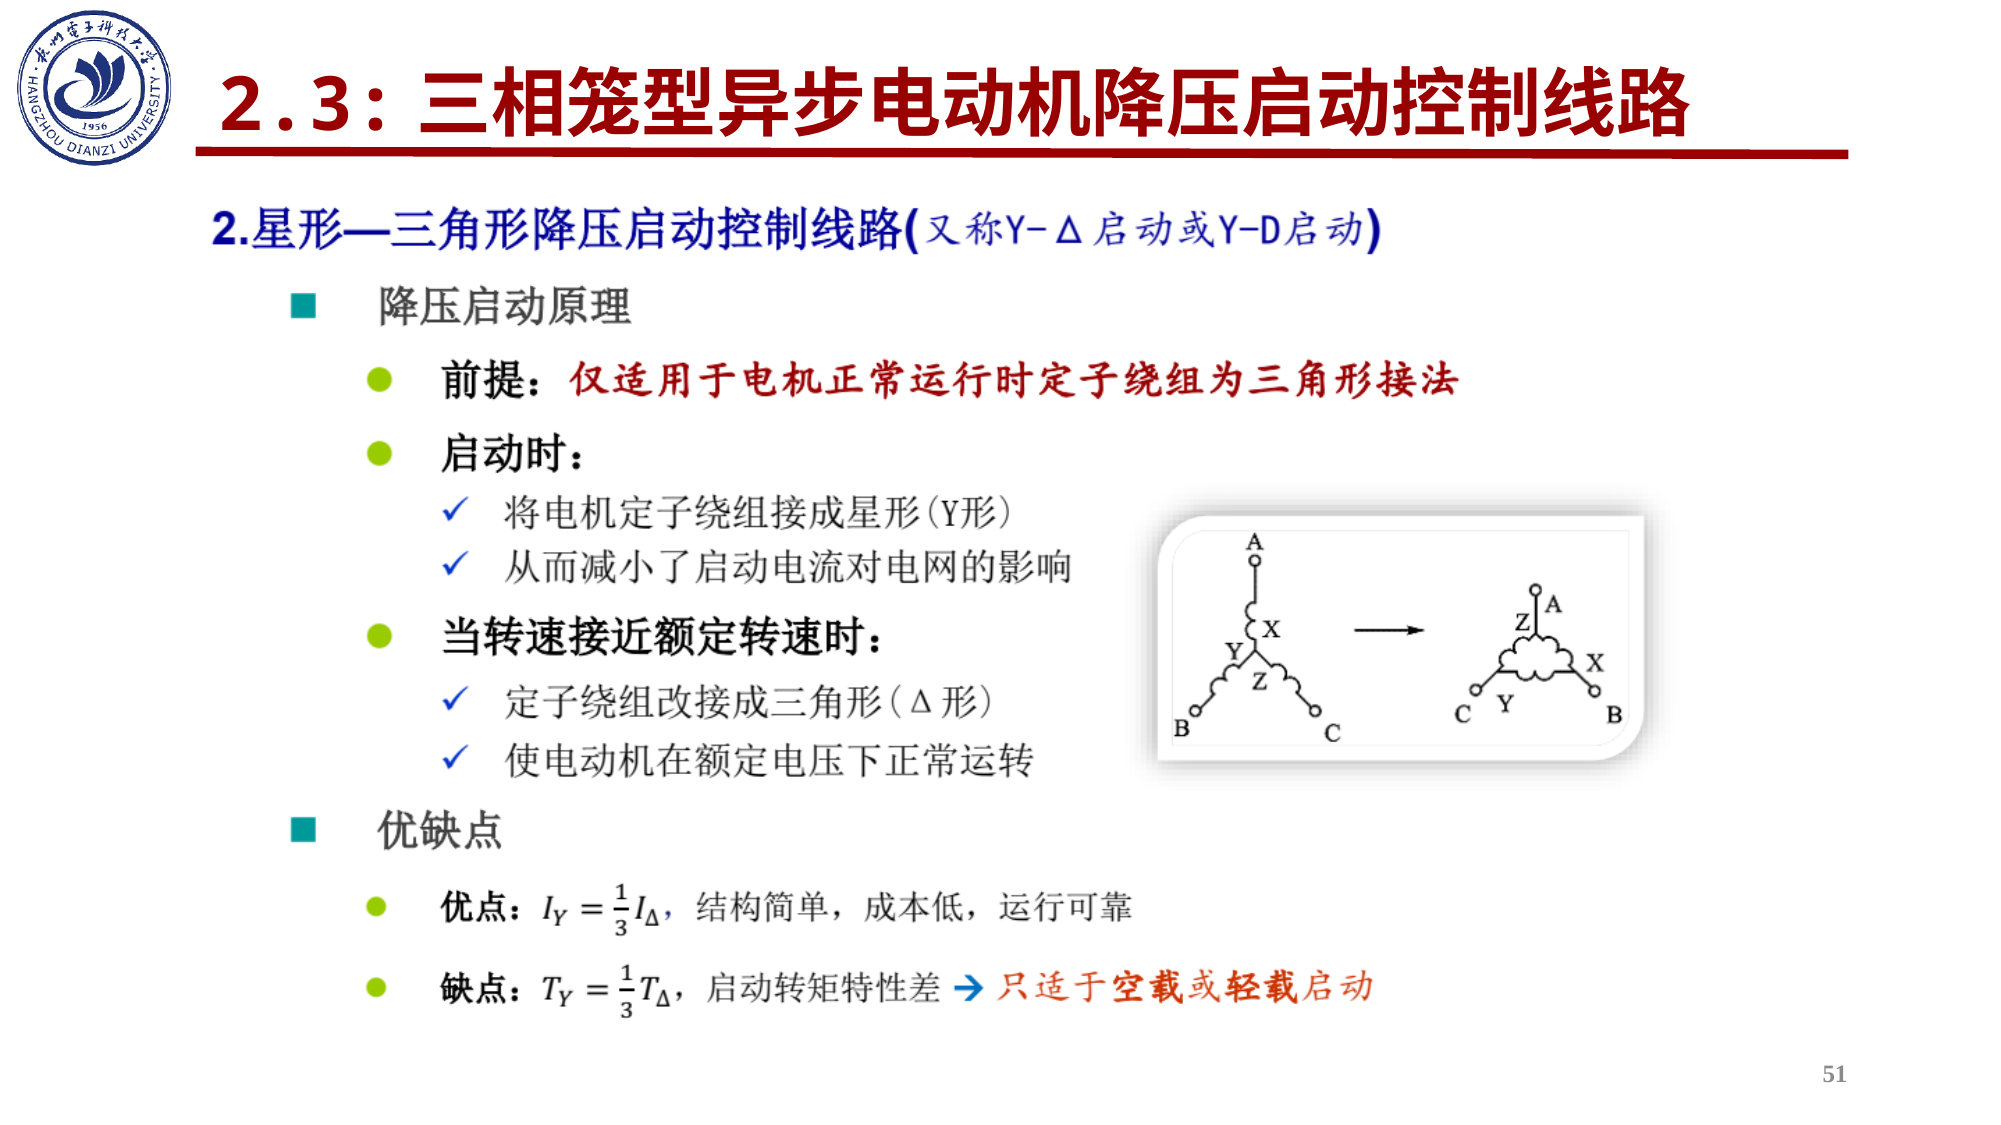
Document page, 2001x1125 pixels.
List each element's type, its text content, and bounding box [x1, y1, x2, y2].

slide_number 51 [1412, 1042, 1863, 1103]
text_box 2.3:三相笼型异步电动机降压启动控制线路 [204, 48, 1707, 151]
picture [195, 193, 1709, 1029]
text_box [195, 151, 1849, 155]
picture [14, 2, 175, 174]
